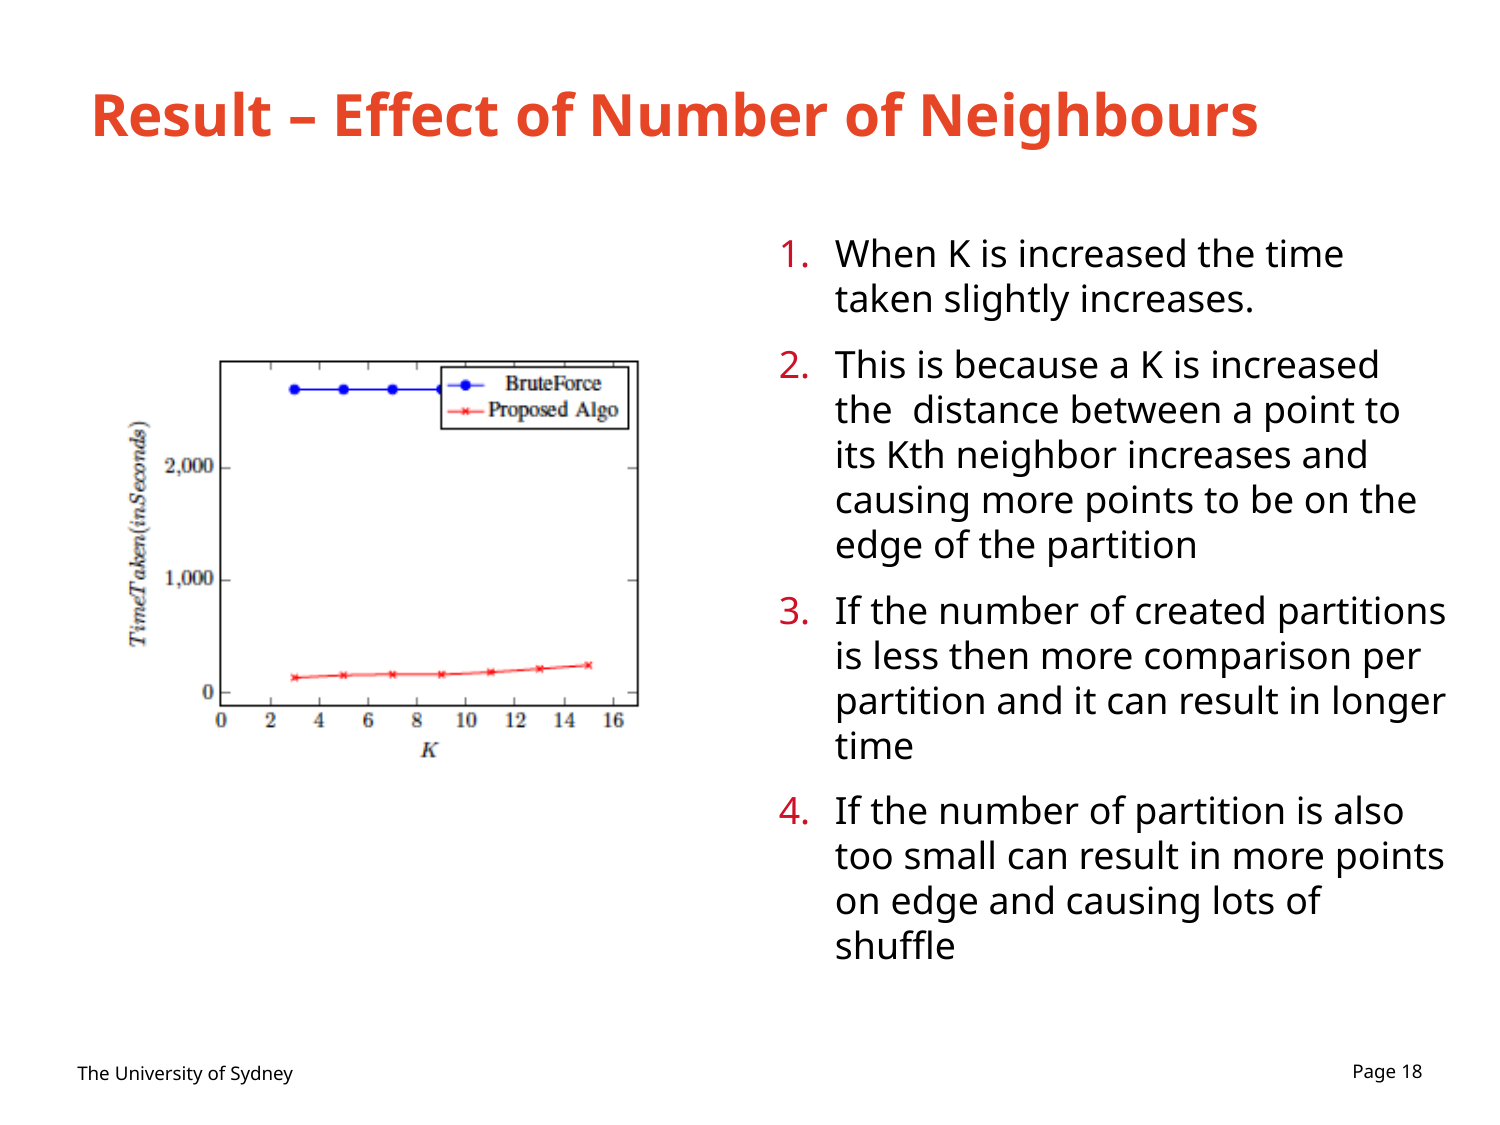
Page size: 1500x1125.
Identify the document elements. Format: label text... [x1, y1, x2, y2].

text_box When K is increased the time taken slightly increases. This is because a K is increased the distance between a point to its Kth neighbor increases and causing more points to be on the edge of the partition If the number of created partitions is less then more comparison per partition and it can result in longer time If the number of partition is also too small can result in more points on edge and causing lots of shuffle [763, 222, 1463, 1059]
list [100, 314, 671, 799]
title Result – Effect of Number of Neighbours [75, 19, 1425, 207]
